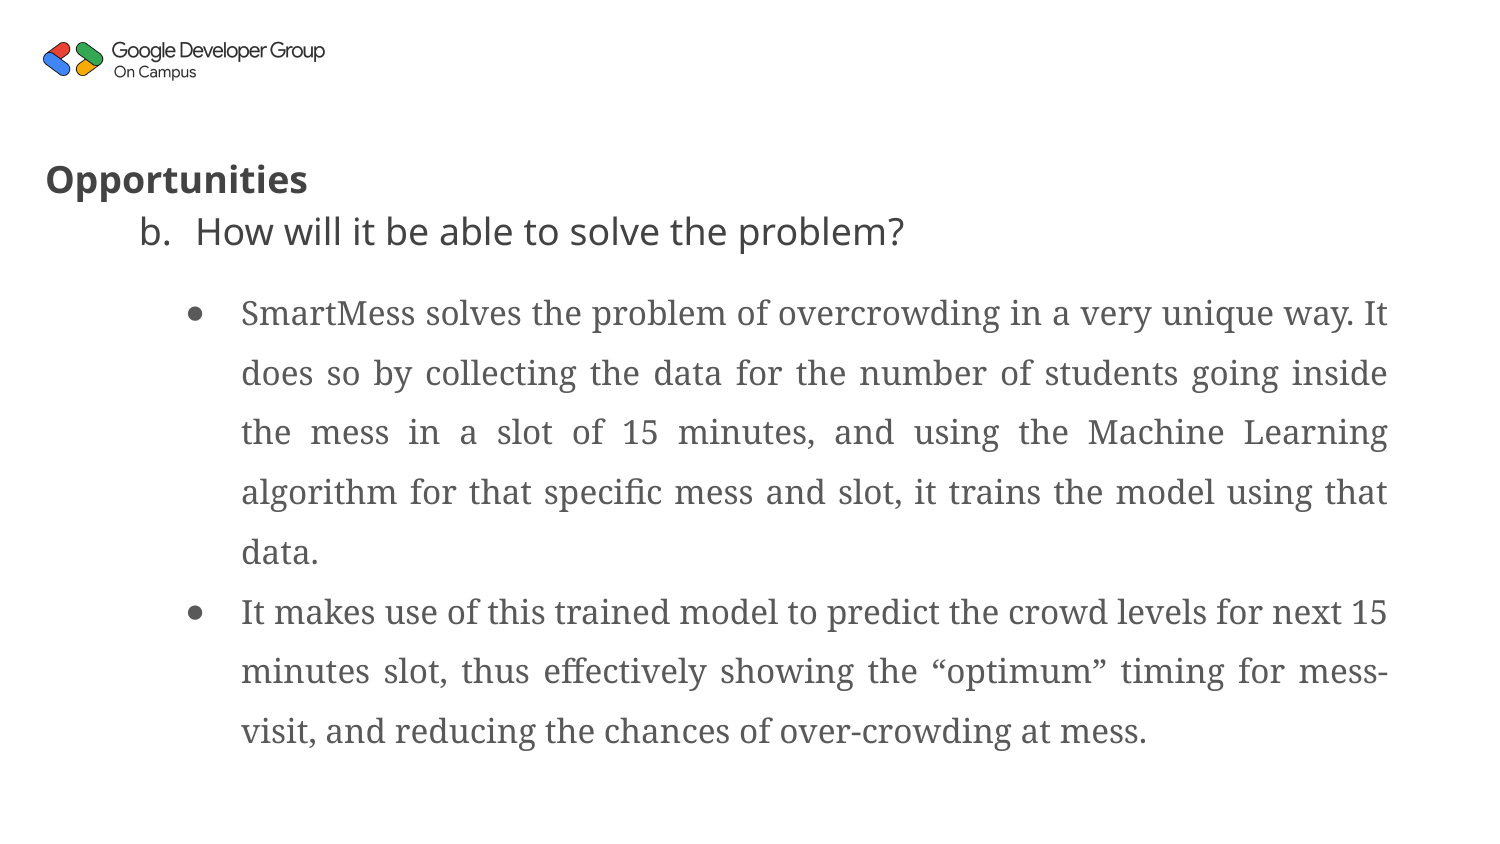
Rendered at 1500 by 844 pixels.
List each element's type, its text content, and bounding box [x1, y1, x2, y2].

picture [25, 28, 327, 83]
list SmartMess solves the problem of overcrowding in a very unique way. It does so by collecting the data for the number of students going inside the mess in a slot of 15 minutes, and using the Machine Learning algorithm for that specific mess and slot, it trains the model using that data. It makes use of this trained model to predict the crowd levels for next 15 minutes slot, thus effectively showing the “optimum” timing for mess-visit, and reducing the chances of over-crowding at mess. [151, 257, 1405, 794]
text_box Opportunities How will it be able to solve the problem? [30, 134, 1472, 297]
